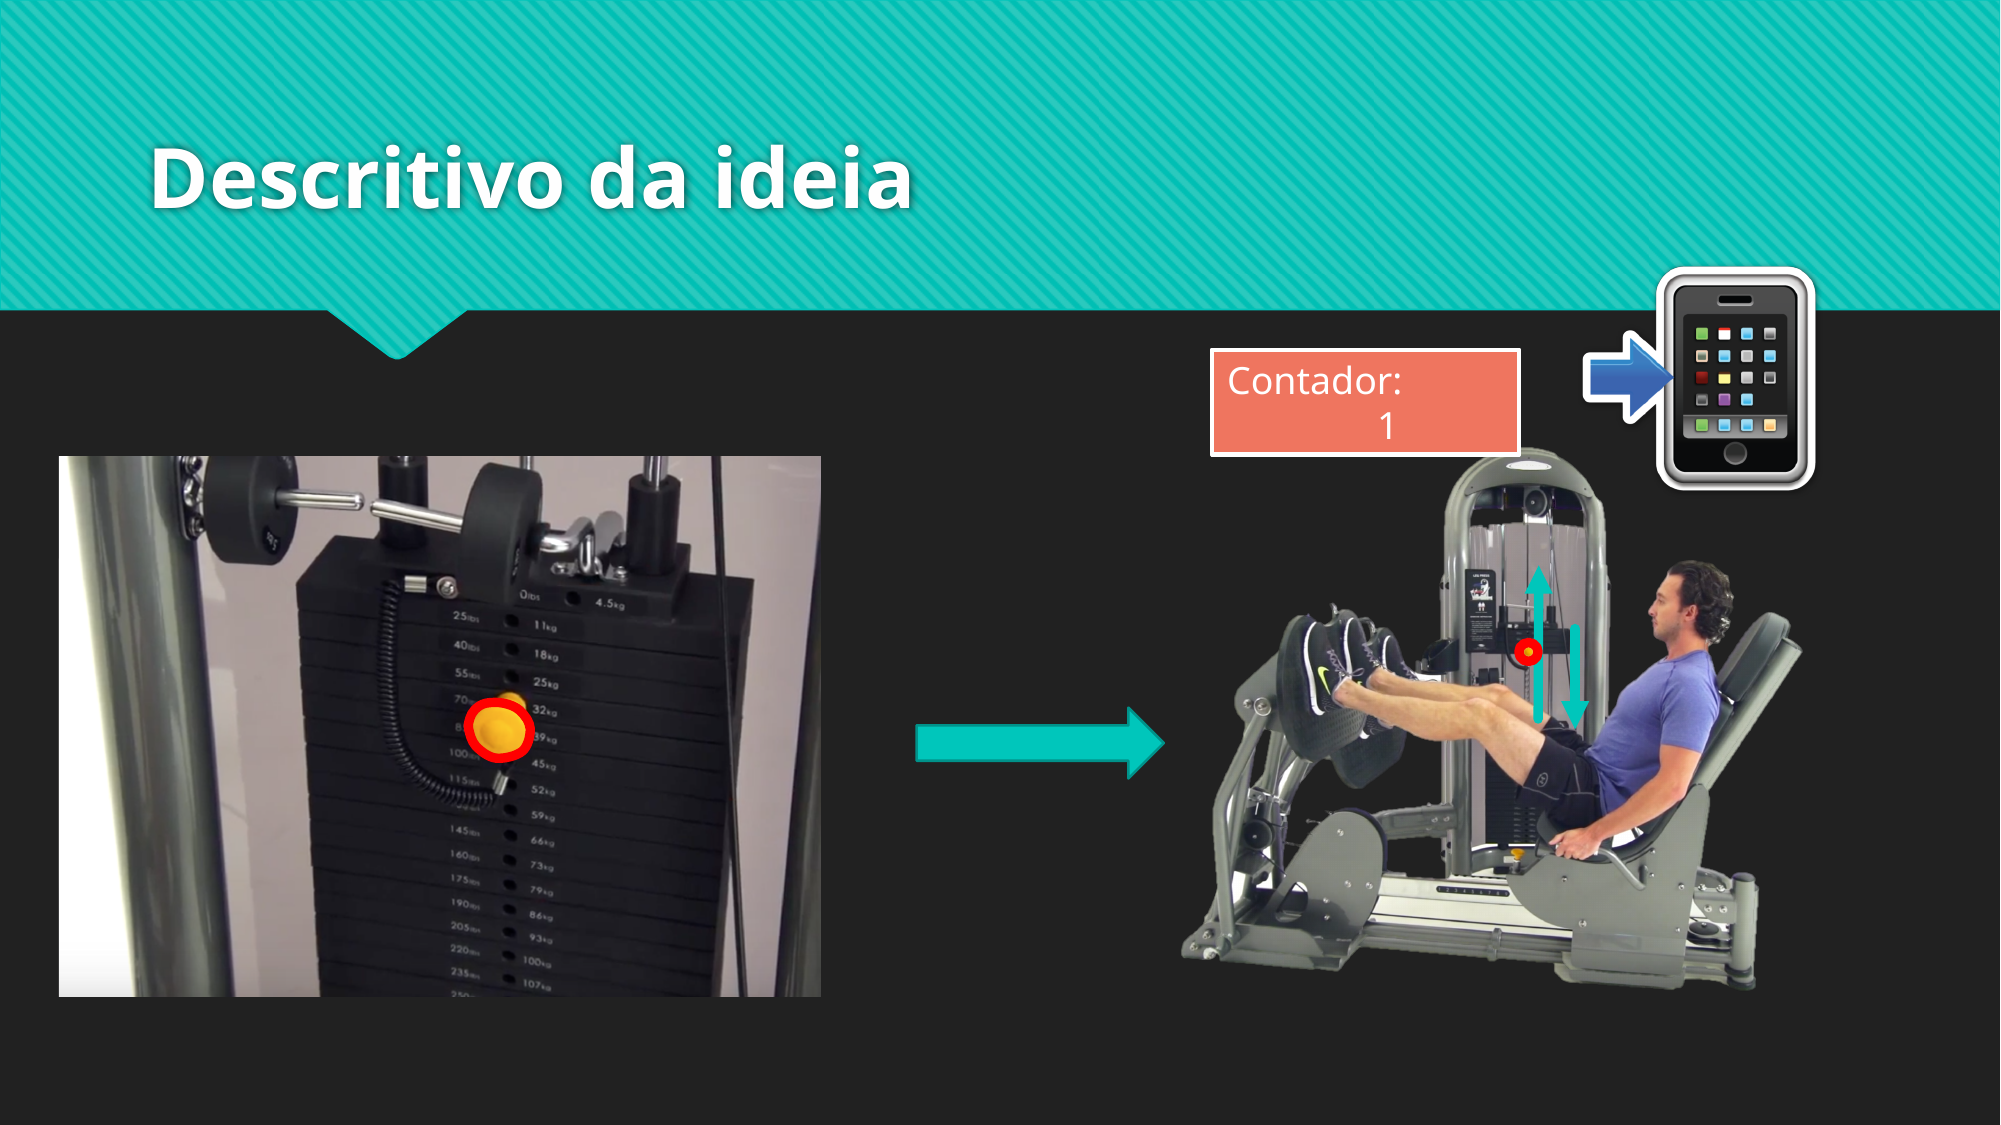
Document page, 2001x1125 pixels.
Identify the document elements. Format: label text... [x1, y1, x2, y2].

title Descritivo da ideia [132, 73, 1868, 233]
text_box [915, 724, 1082, 763]
picture [58, 455, 834, 998]
text_box Contador: 1 [1210, 348, 1521, 430]
picture [1082, 257, 1935, 997]
